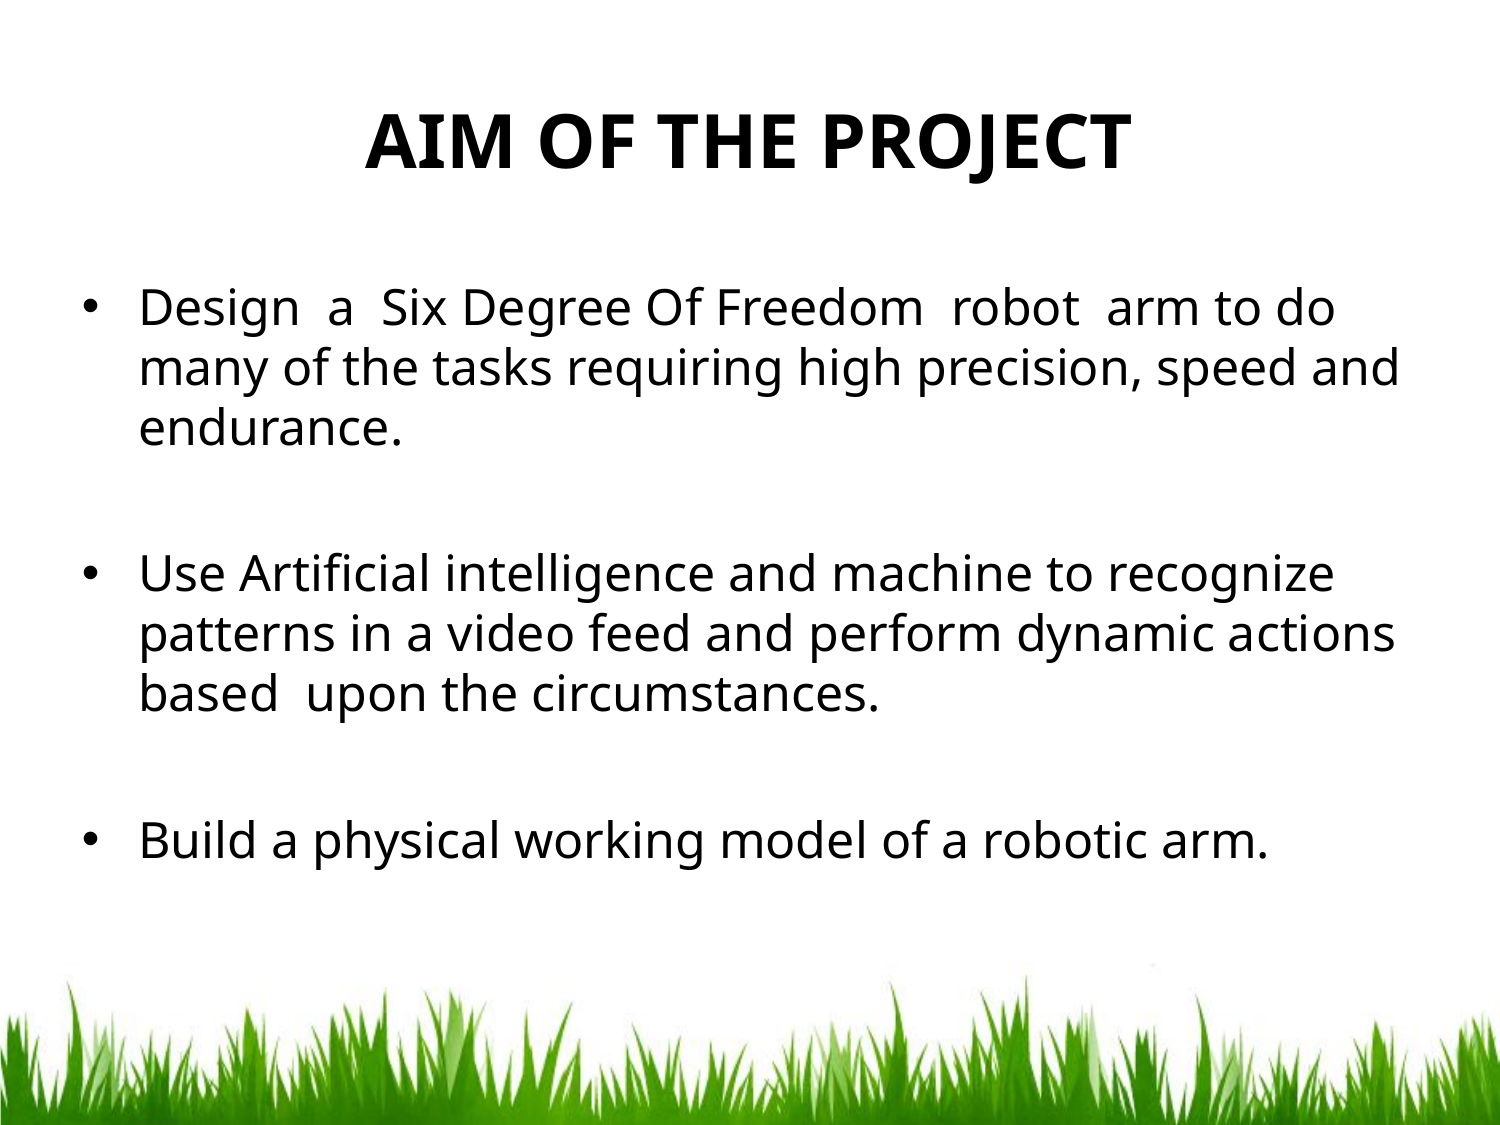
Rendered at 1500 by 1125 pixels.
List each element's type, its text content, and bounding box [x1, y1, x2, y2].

list Design a Six Degree Of Freedom robot arm to do many of the tasks requiring high precision, speed and endurance. Use Artificial intelligence and machine to recognize patterns in a video feed and perform dynamic actions based upon the circumstances. Build a physical working model of a robotic arm. [67, 267, 1417, 1011]
picture [0, 962, 1500, 1125]
title AIM OF THE PROJECT [75, 45, 1425, 233]
